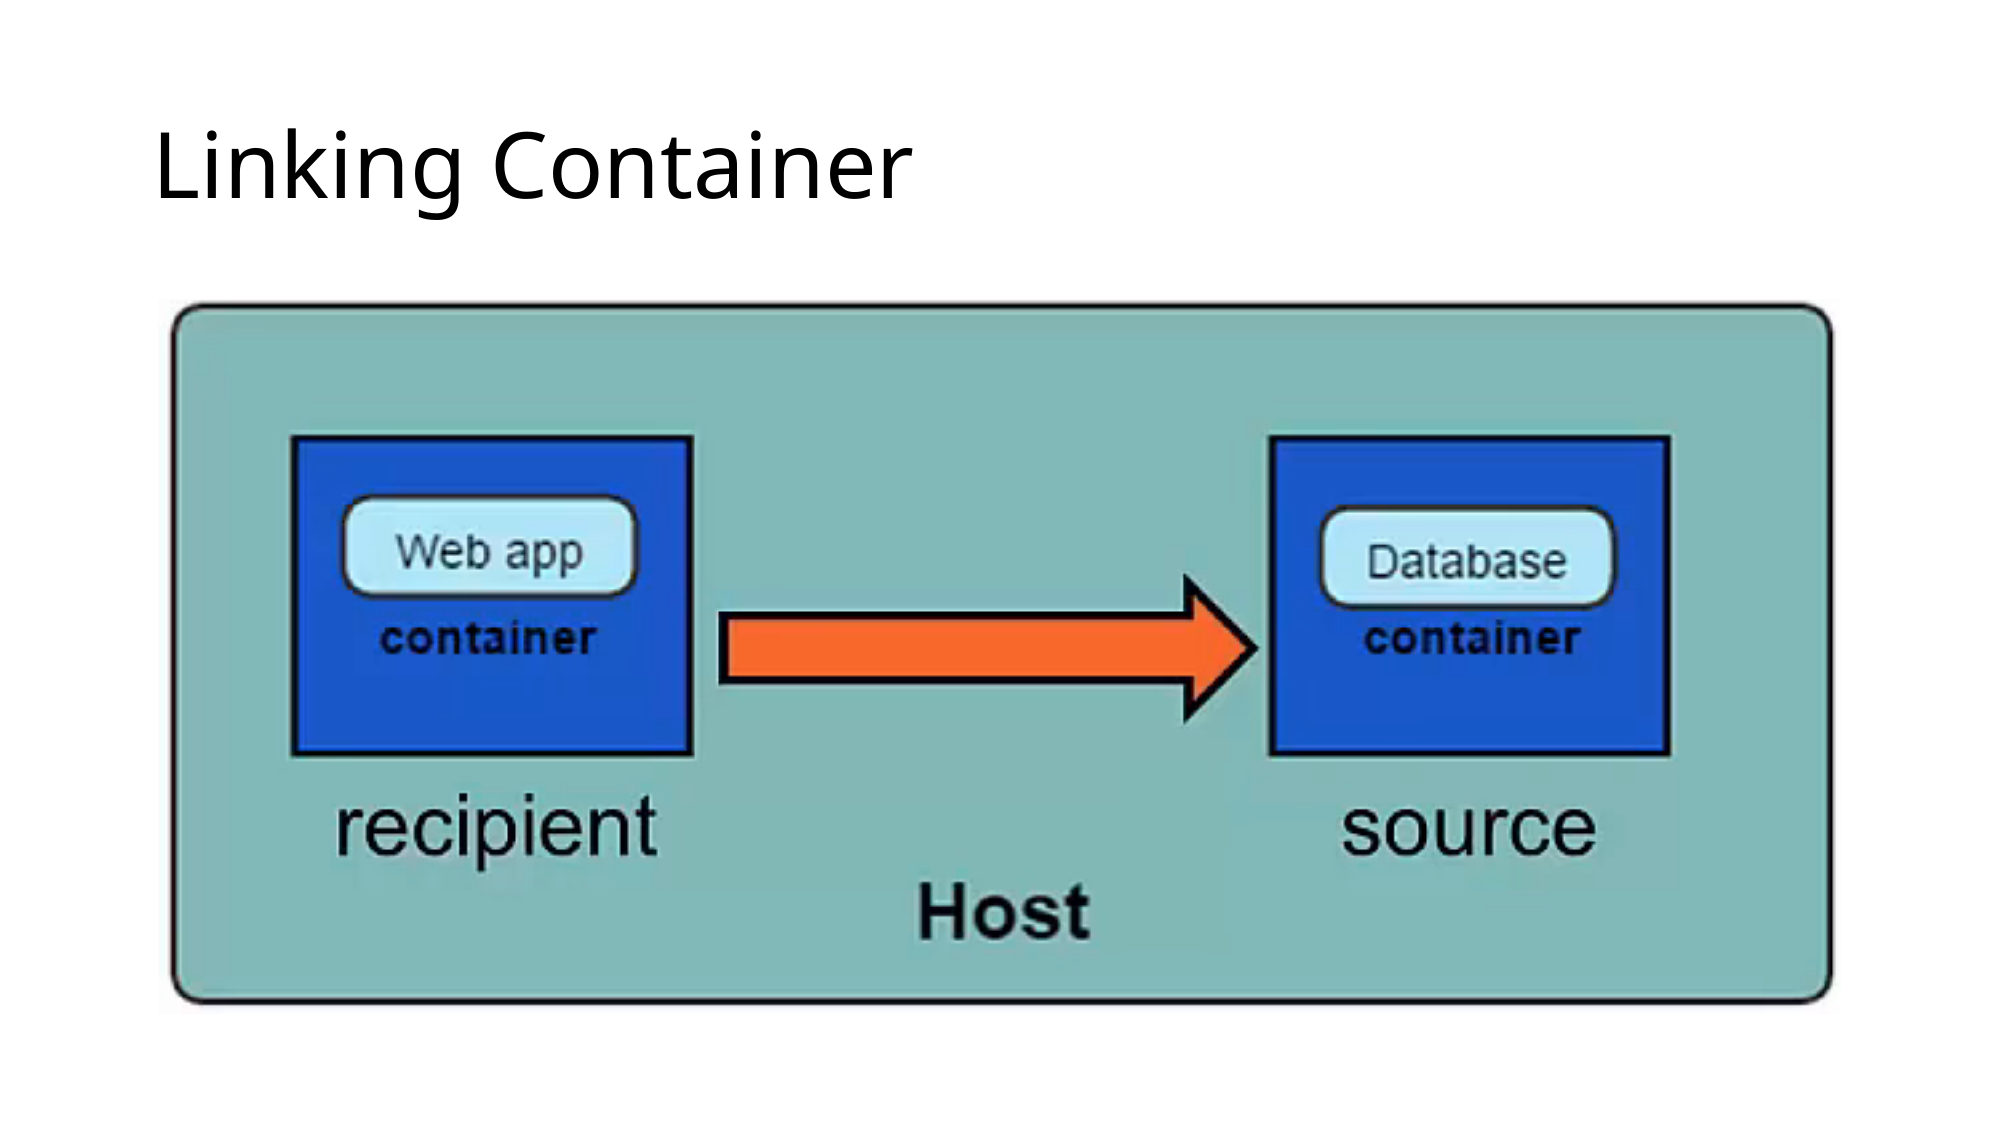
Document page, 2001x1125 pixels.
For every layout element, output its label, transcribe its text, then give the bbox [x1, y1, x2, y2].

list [158, 299, 1841, 1014]
title Linking Container [137, 59, 1863, 278]
